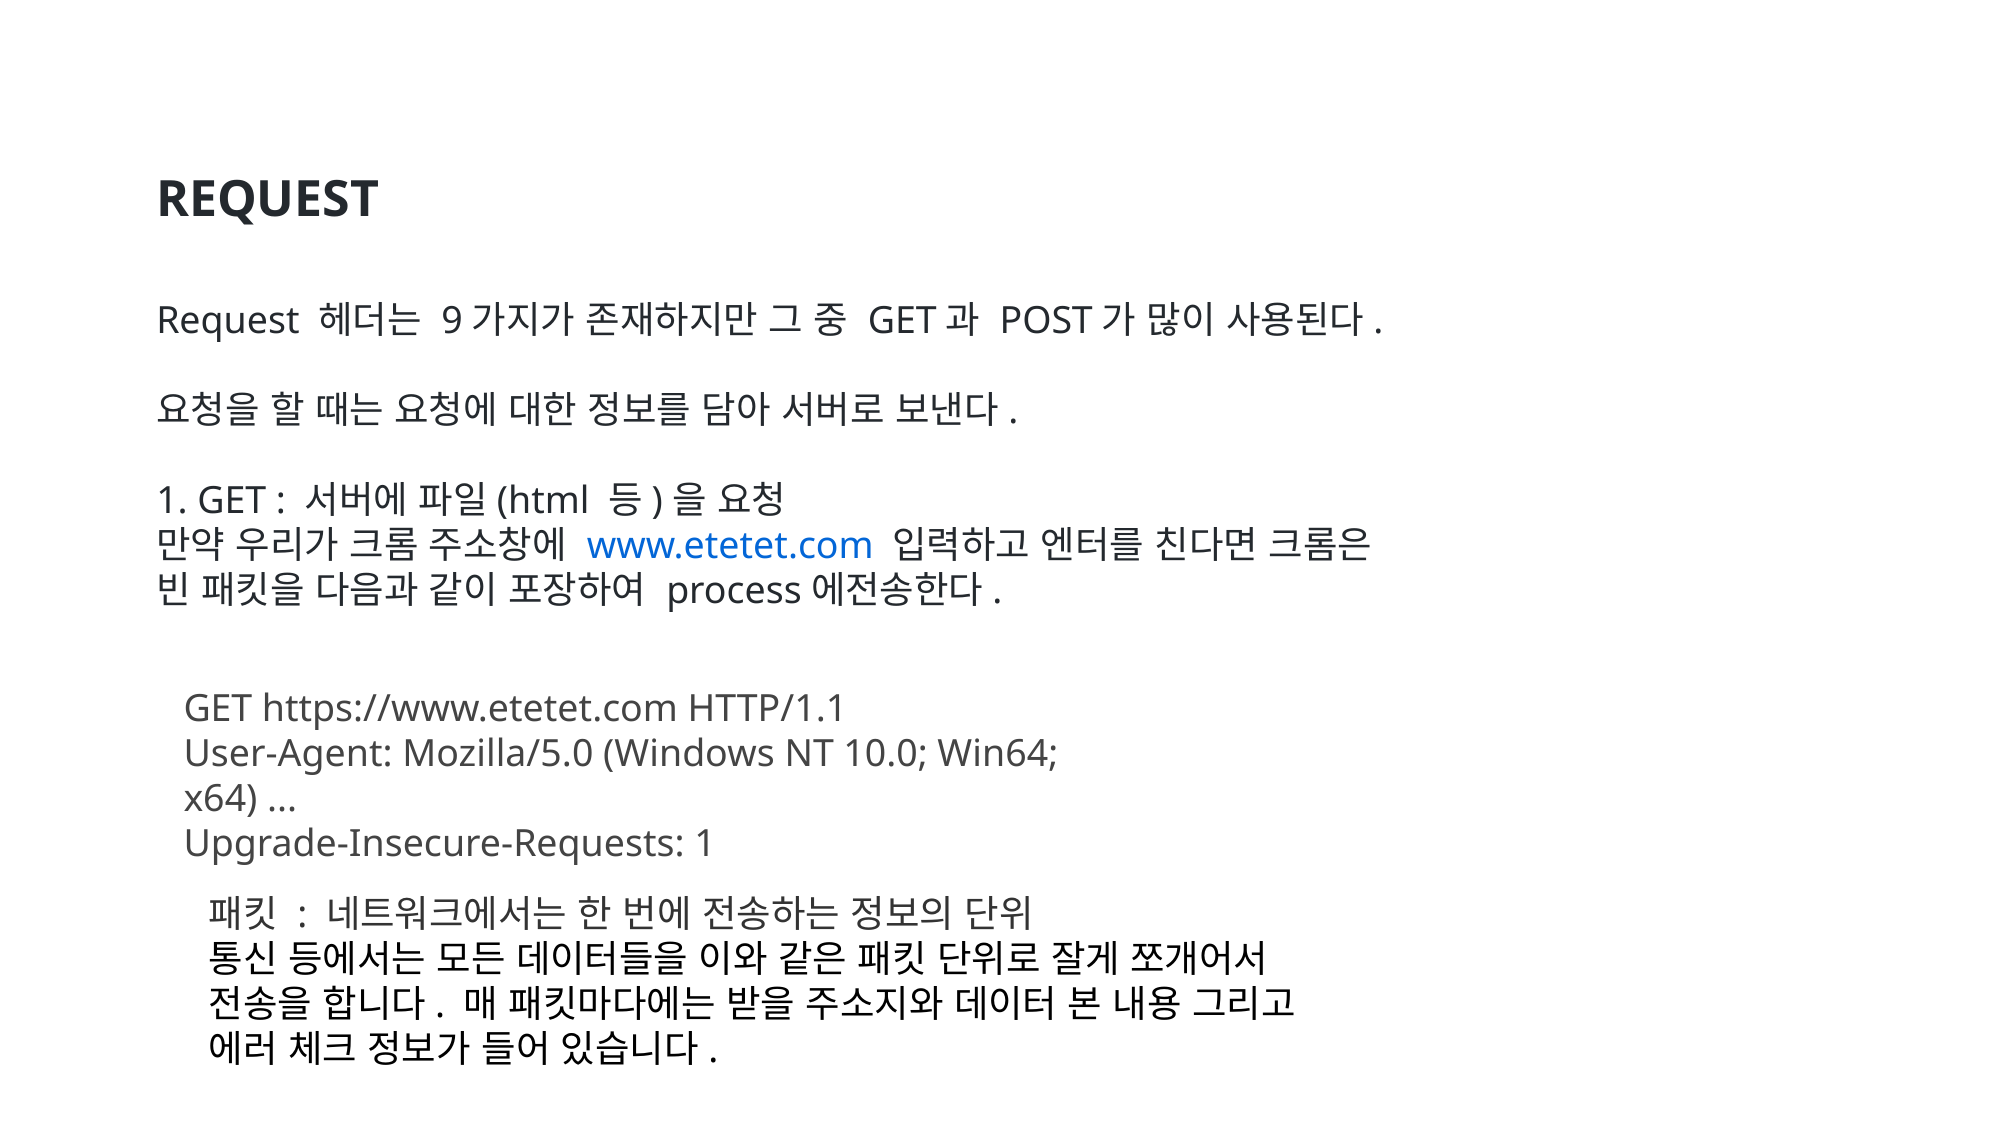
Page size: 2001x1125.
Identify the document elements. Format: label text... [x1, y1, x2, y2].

text_box REQUEST Request 헤더는 9가지가 존재하지만 그 중 GET과 POST가 많이 사용된다. 요청을 할 때는 요청에 대한 정보를 담아 서버로 보낸다. 1. GET : 서버에 파일(html 등)을 요청 만약 우리가 크롬 주소창에 www.etetet.com 입력하고 엔터를 친다면 크롬은 빈 패킷을 다음과 같이 포장하여 process에전송한다. [141, 158, 1688, 619]
text_box 패킷 : 네트워크에서는 한 번에 전송하는 정보의 단위 통신 등에서는 모든 데이터들을 이와 같은 패킷 단위로 잘게 쪼개어서 전송을 합니다. 매 패킷마다에는 받을 주소지와 데이터 본 내용 그리고 에러 체크 정보가 들어 있습니다. [194, 882, 1322, 1123]
text_box GET https://www.etetet.com HTTP/1.1 User-Agent: Mozilla/5.0 (Windows NT 10.0; Win64; x64) ... Upgrade-Insecure-Requests: 1 [168, 677, 1169, 872]
